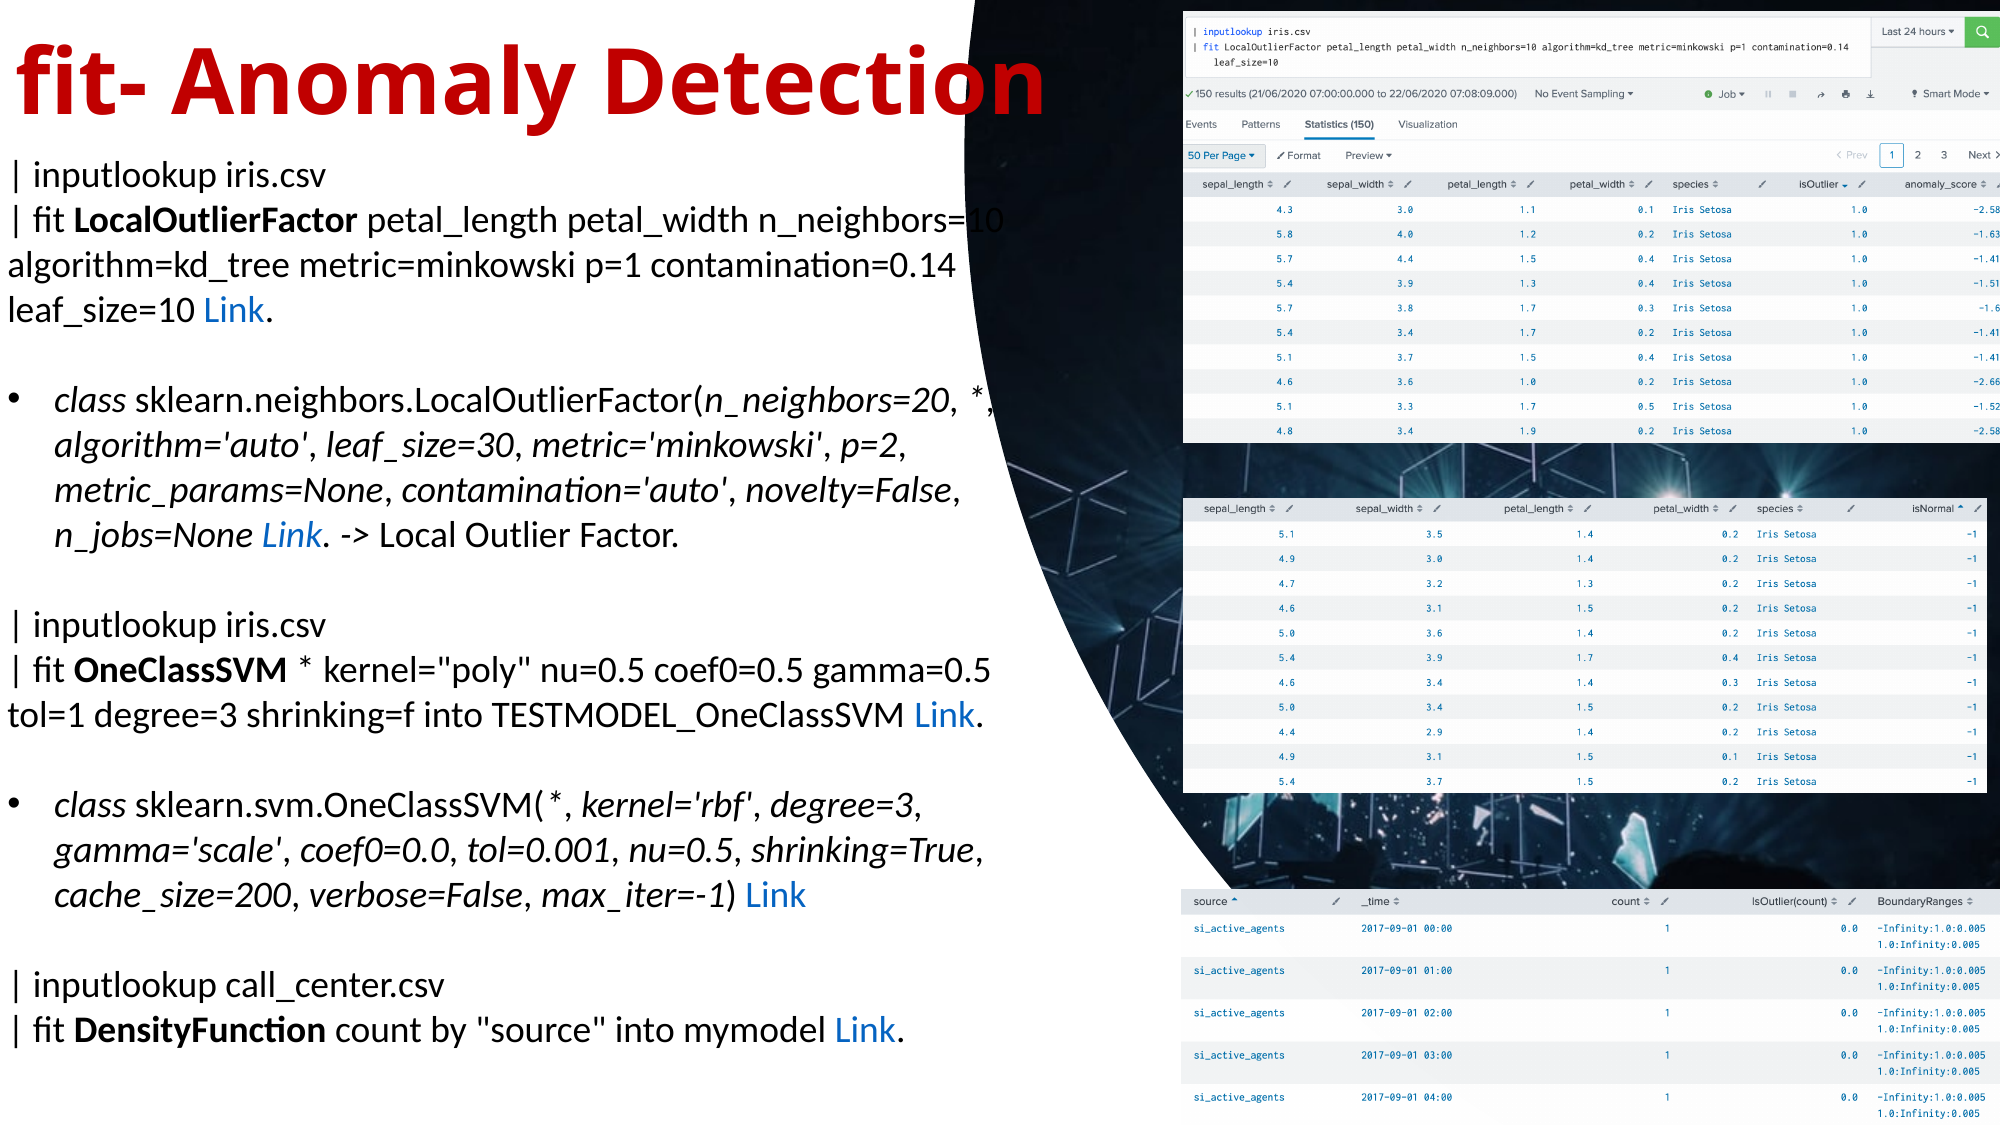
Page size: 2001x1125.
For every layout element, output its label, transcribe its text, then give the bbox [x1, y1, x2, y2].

text_box | inputlookup iris.csv | fit LocalOutlierFactor petal_length petal_width n_neighbors=10 algorithm=kd_tree metric=minkowski p=1 contamination=0.14 leaf_size=10 Link. class sklearn.neighbors.LocalOutlierFactor(n_neighbors=20, *, algorithm='auto', leaf_size=30, metric='minkowski', p=2, metric_params=None, contamination='auto', novelty=False, n_jobs=None Link. -> Local Outlier Factor. | inputlookup iris.csv | fit OneClassSVM * kernel="poly" nu=0.5 coef0=0.5 gamma=0.5 tol=1 degree=3 shrinking=f into TESTMODEL_OneClassSVM Link. class sklearn.svm.OneClassSVM(*, kernel='rbf', degree=3, gamma='scale', coef0=0.0, tol=0.001, nu=0.5, shrinking=True, cache_size=200, verbose=False, max_iter=-1) Link | inputlookup call_center.csv | fit DensityFunction count by "source" into mymodel Link. [0, 142, 964, 1057]
title fit- Anomaly Detection [0, 13, 964, 142]
picture [964, 0, 2000, 1125]
